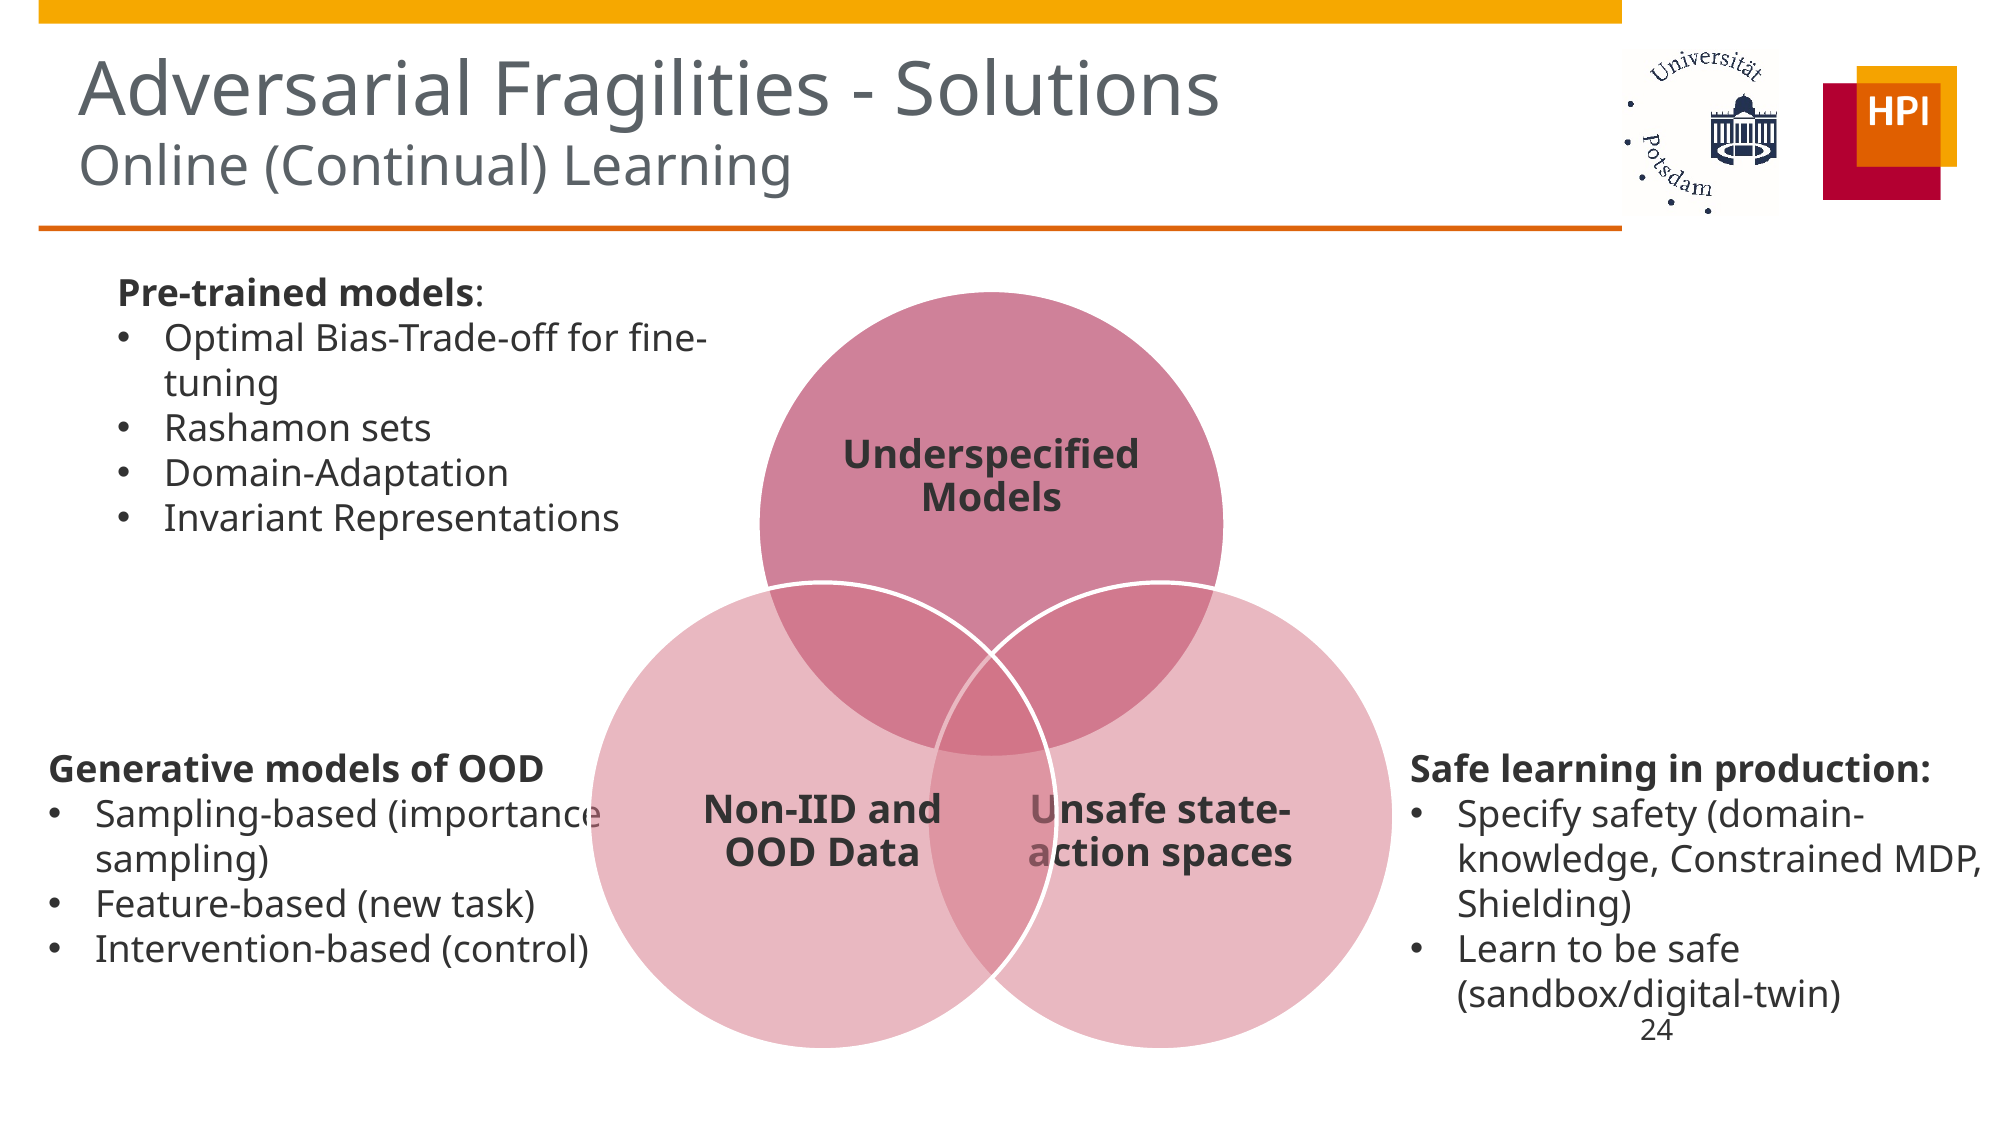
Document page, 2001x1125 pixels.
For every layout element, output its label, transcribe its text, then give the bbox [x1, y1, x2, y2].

text_box Pre-trained models: Optimal Bias-Trade-off for fine-tuning Rashamon sets Domain-Adaptation Invariant Representations [102, 261, 758, 547]
text_box Safe learning in production: Specify safety (domain-knowledge, Constrained MDP, Shielding) Learn to be safe (sandbox/digital-twin) [1434, 737, 2000, 1022]
slide_number 24 [1622, 1011, 1961, 1051]
picture [1622, 49, 1779, 216]
picture [1823, 66, 1957, 200]
text_box Generative models of OOD Sampling-based (importance sampling) Feature-based (new task) Intervention-based (control) [33, 737, 548, 977]
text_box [553, 280, 1430, 1061]
title Adversarial Fragilities - Solutions Online (Continual) Learning [78, 23, 1583, 227]
